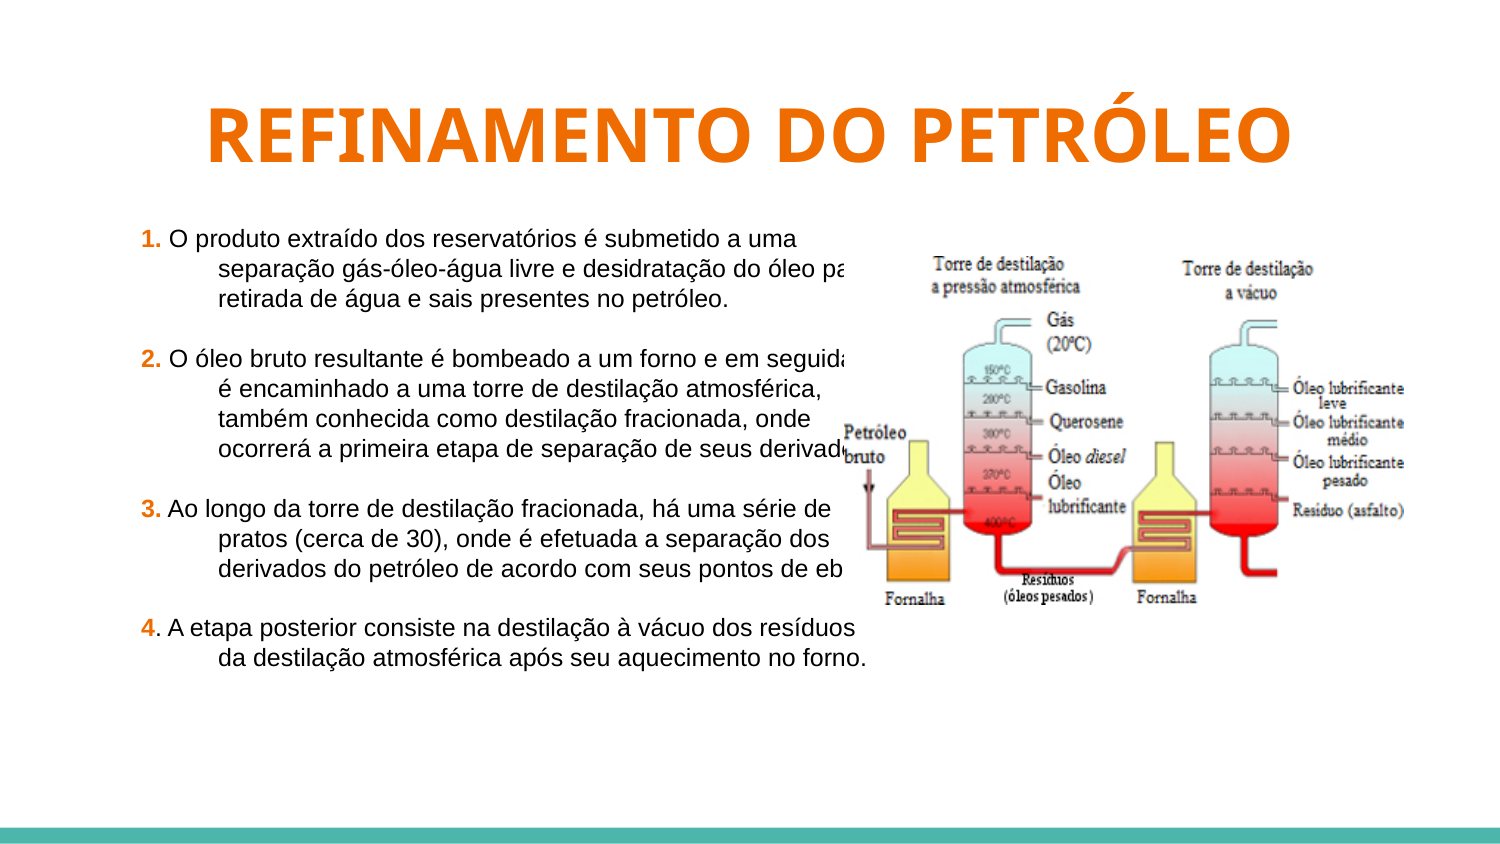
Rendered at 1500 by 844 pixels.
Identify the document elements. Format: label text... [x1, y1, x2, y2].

list 1. O produto extraído dos reservatórios é submetido a uma separação gás-óleo-água livre e desidratação do óleo para retirada de água e sais presentes no petróleo. 2. O óleo bruto resultante é bombeado a um forno e em seguida, é encaminhado a uma torre de destilação atmosférica, também conhecida como destilação fracionada, onde ocorrerá a primeira etapa de separação de seus derivados. 3. Ao longo da torre de destilação fracionada, há uma série de pratos (cerca de 30), onde é efetuada a separação dos derivados do petróleo de acordo com seus pontos de ebulição. 4. A etapa posterior consiste na destilação à vácuo dos resíduos da destilação atmosférica após seu aquecimento no forno. [51, 207, 1449, 750]
title REFINAMENTO DO PETRÓLEO [51, 72, 1449, 189]
picture [844, 255, 1404, 606]
